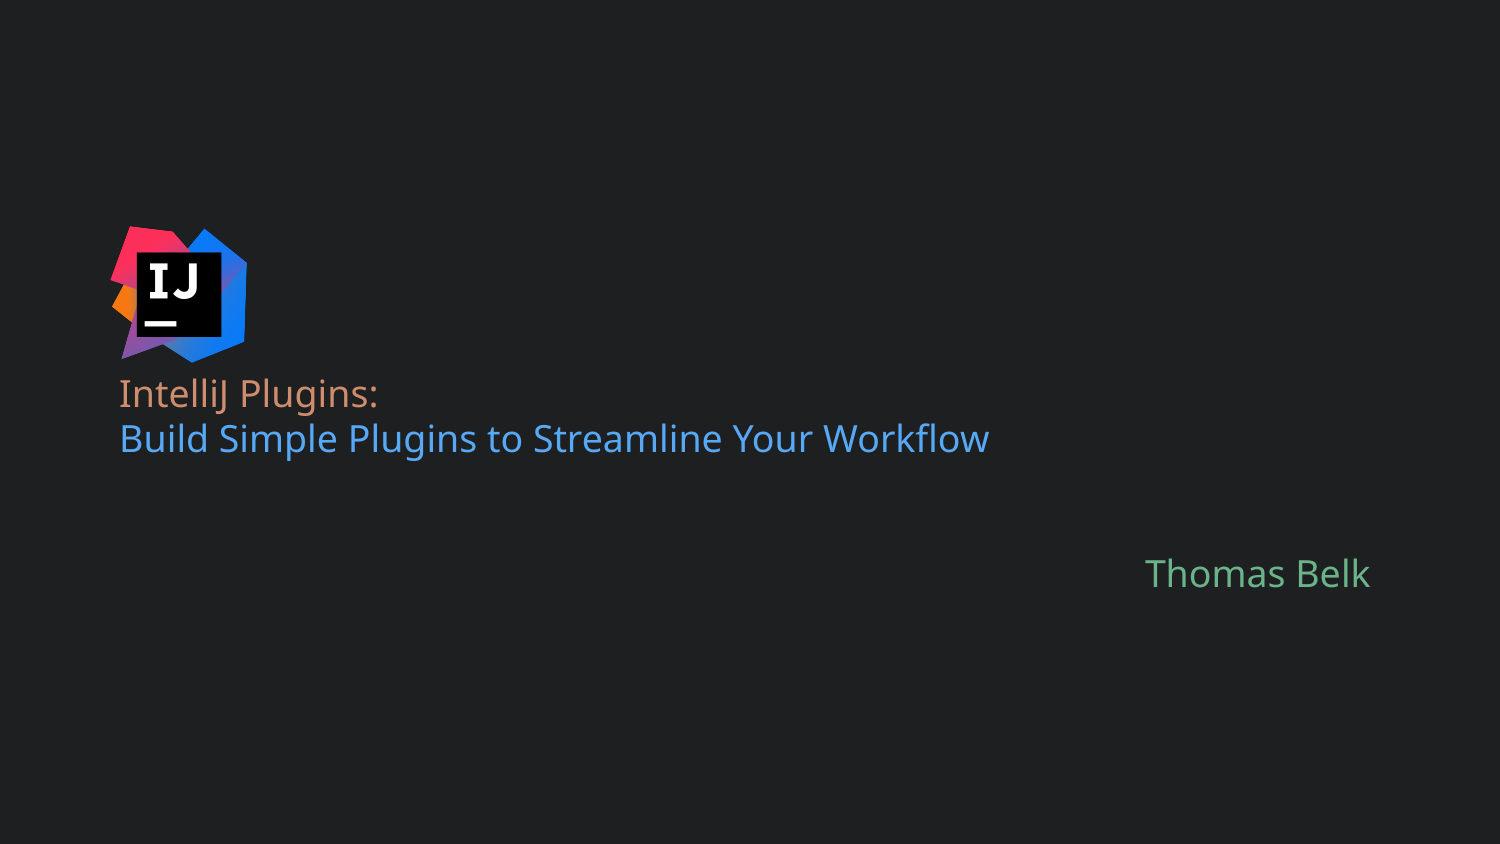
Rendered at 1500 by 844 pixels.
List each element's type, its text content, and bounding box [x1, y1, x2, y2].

picture [110, 226, 247, 363]
text_box IntelliJ Plugins: Build Simple Plugins to Streamline Your Workflow Thomas Belk [104, 309, 1396, 498]
